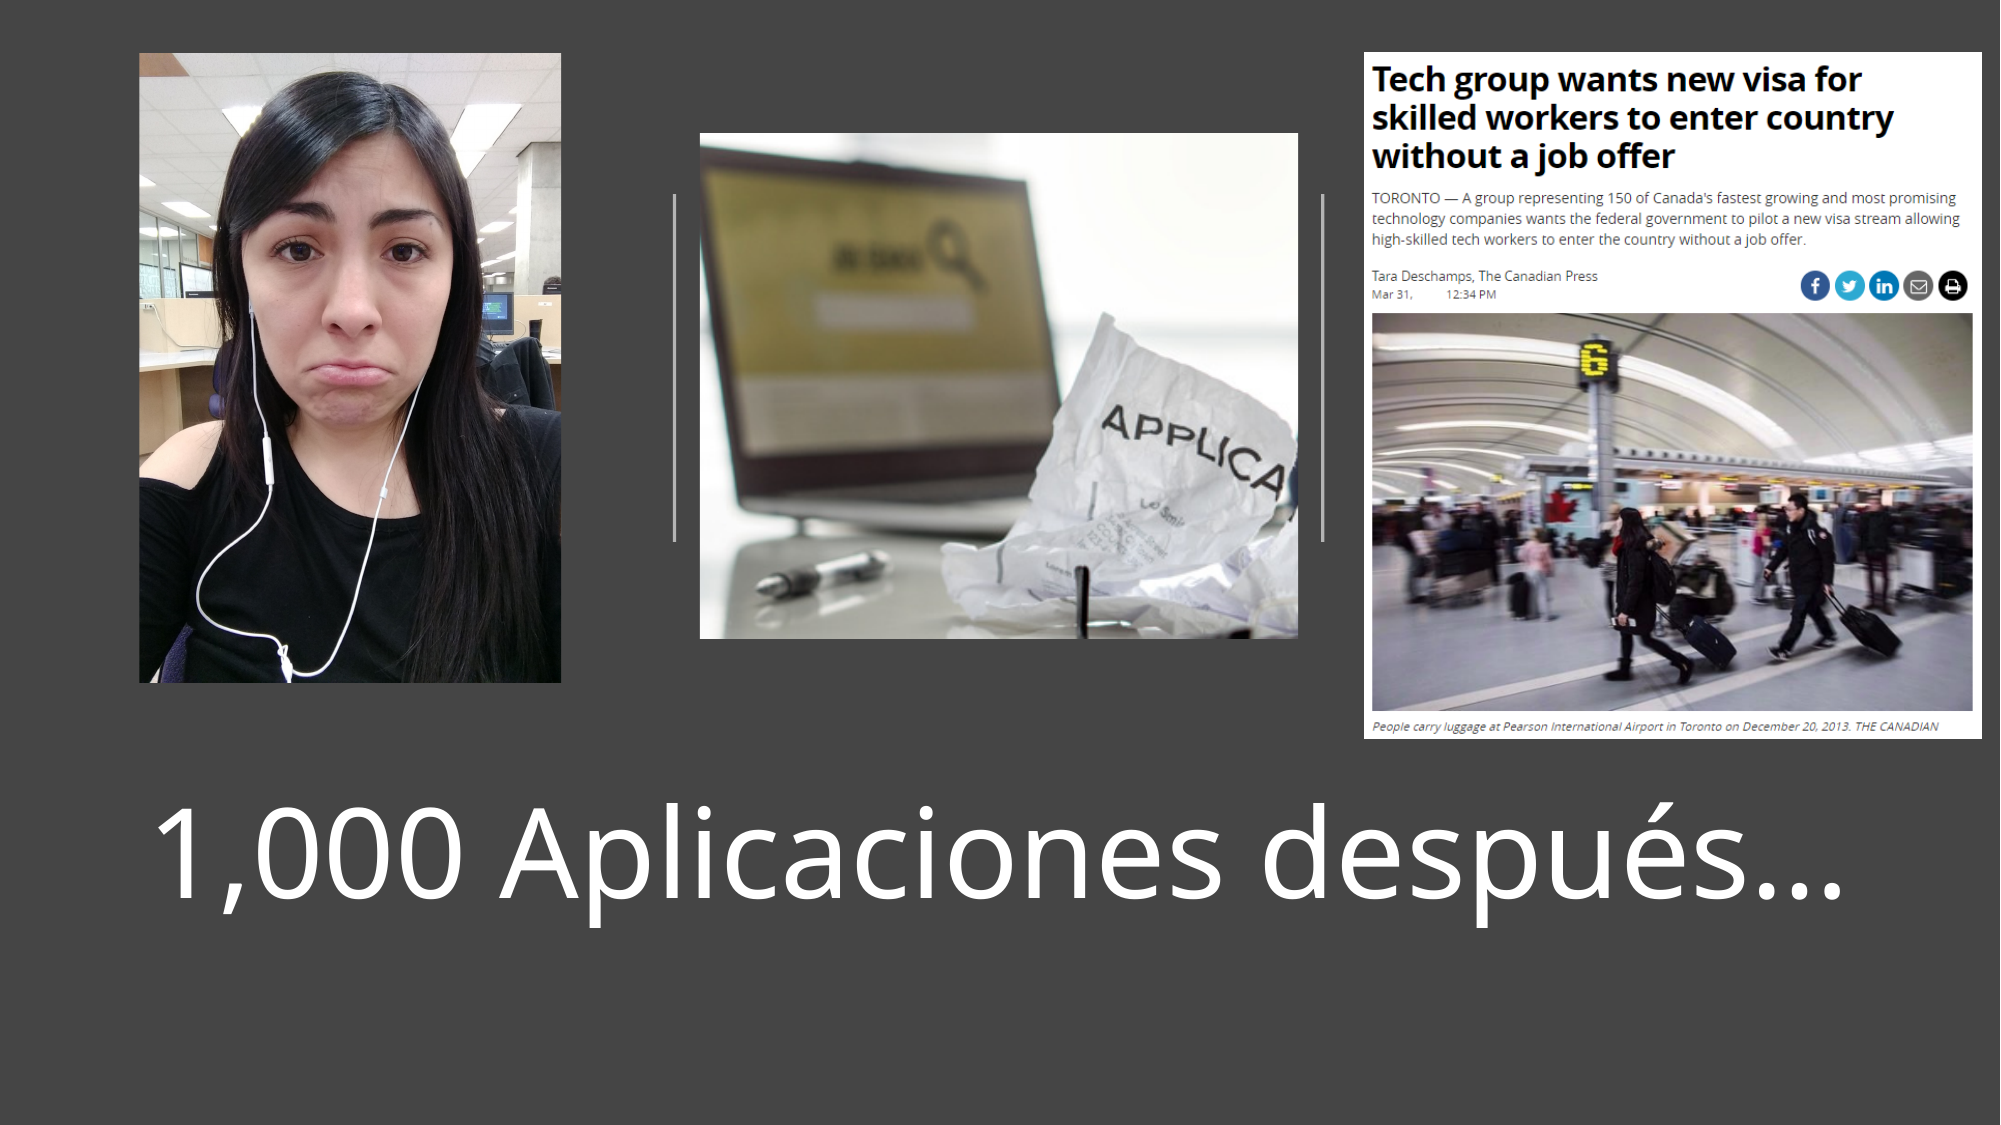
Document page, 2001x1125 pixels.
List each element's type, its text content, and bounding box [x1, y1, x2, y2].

picture [1364, 52, 1982, 739]
picture [139, 52, 562, 684]
picture [699, 133, 1299, 640]
title 1,000 Aplicaciones después… [115, 738, 1882, 937]
